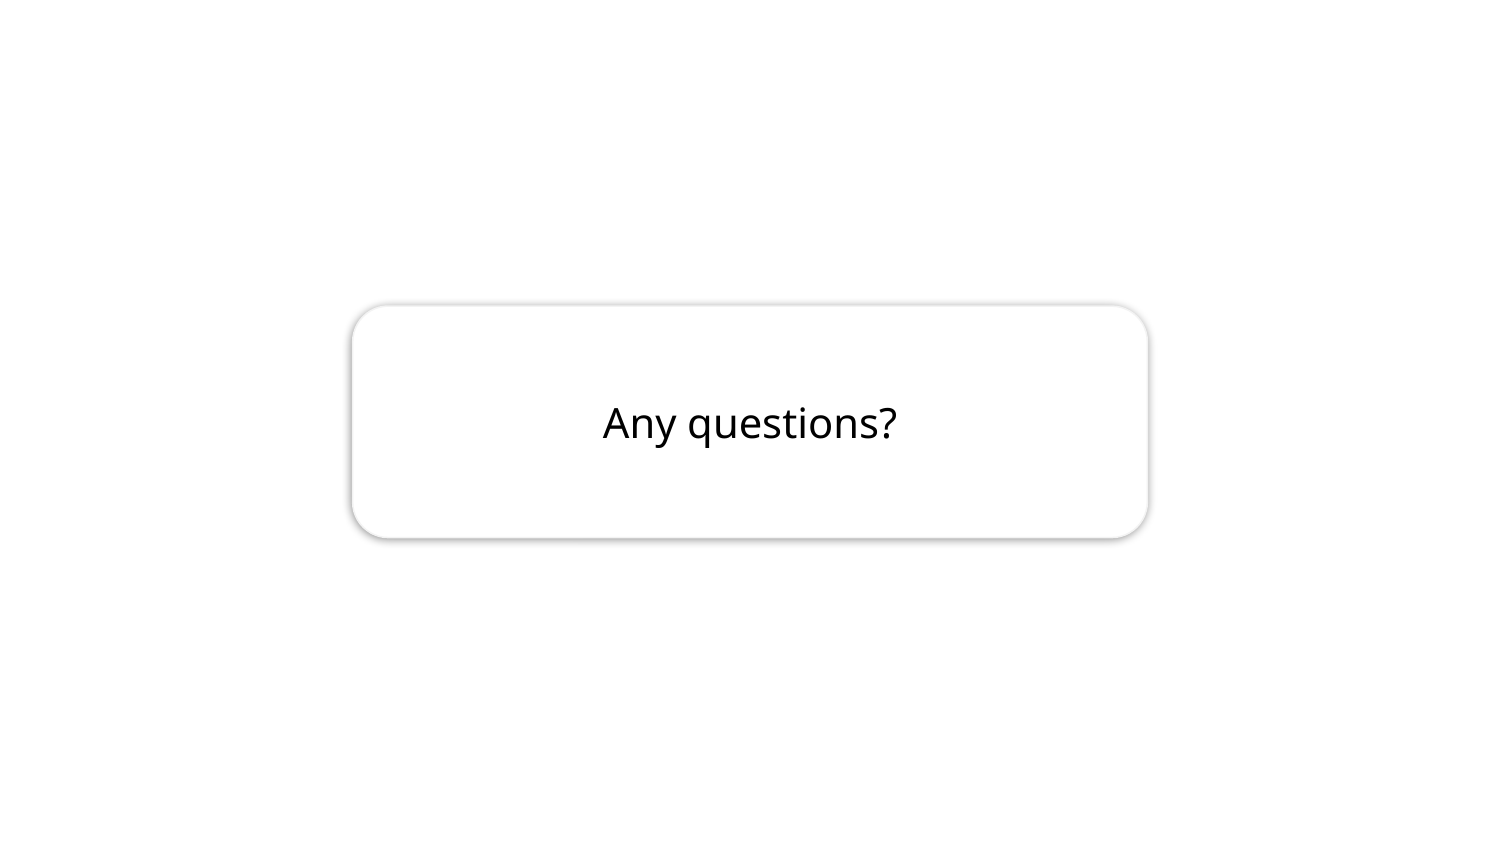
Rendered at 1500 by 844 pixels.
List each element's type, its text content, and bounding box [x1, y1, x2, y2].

text_box Any questions? [397, 339, 1103, 505]
text_box [352, 306, 1148, 538]
